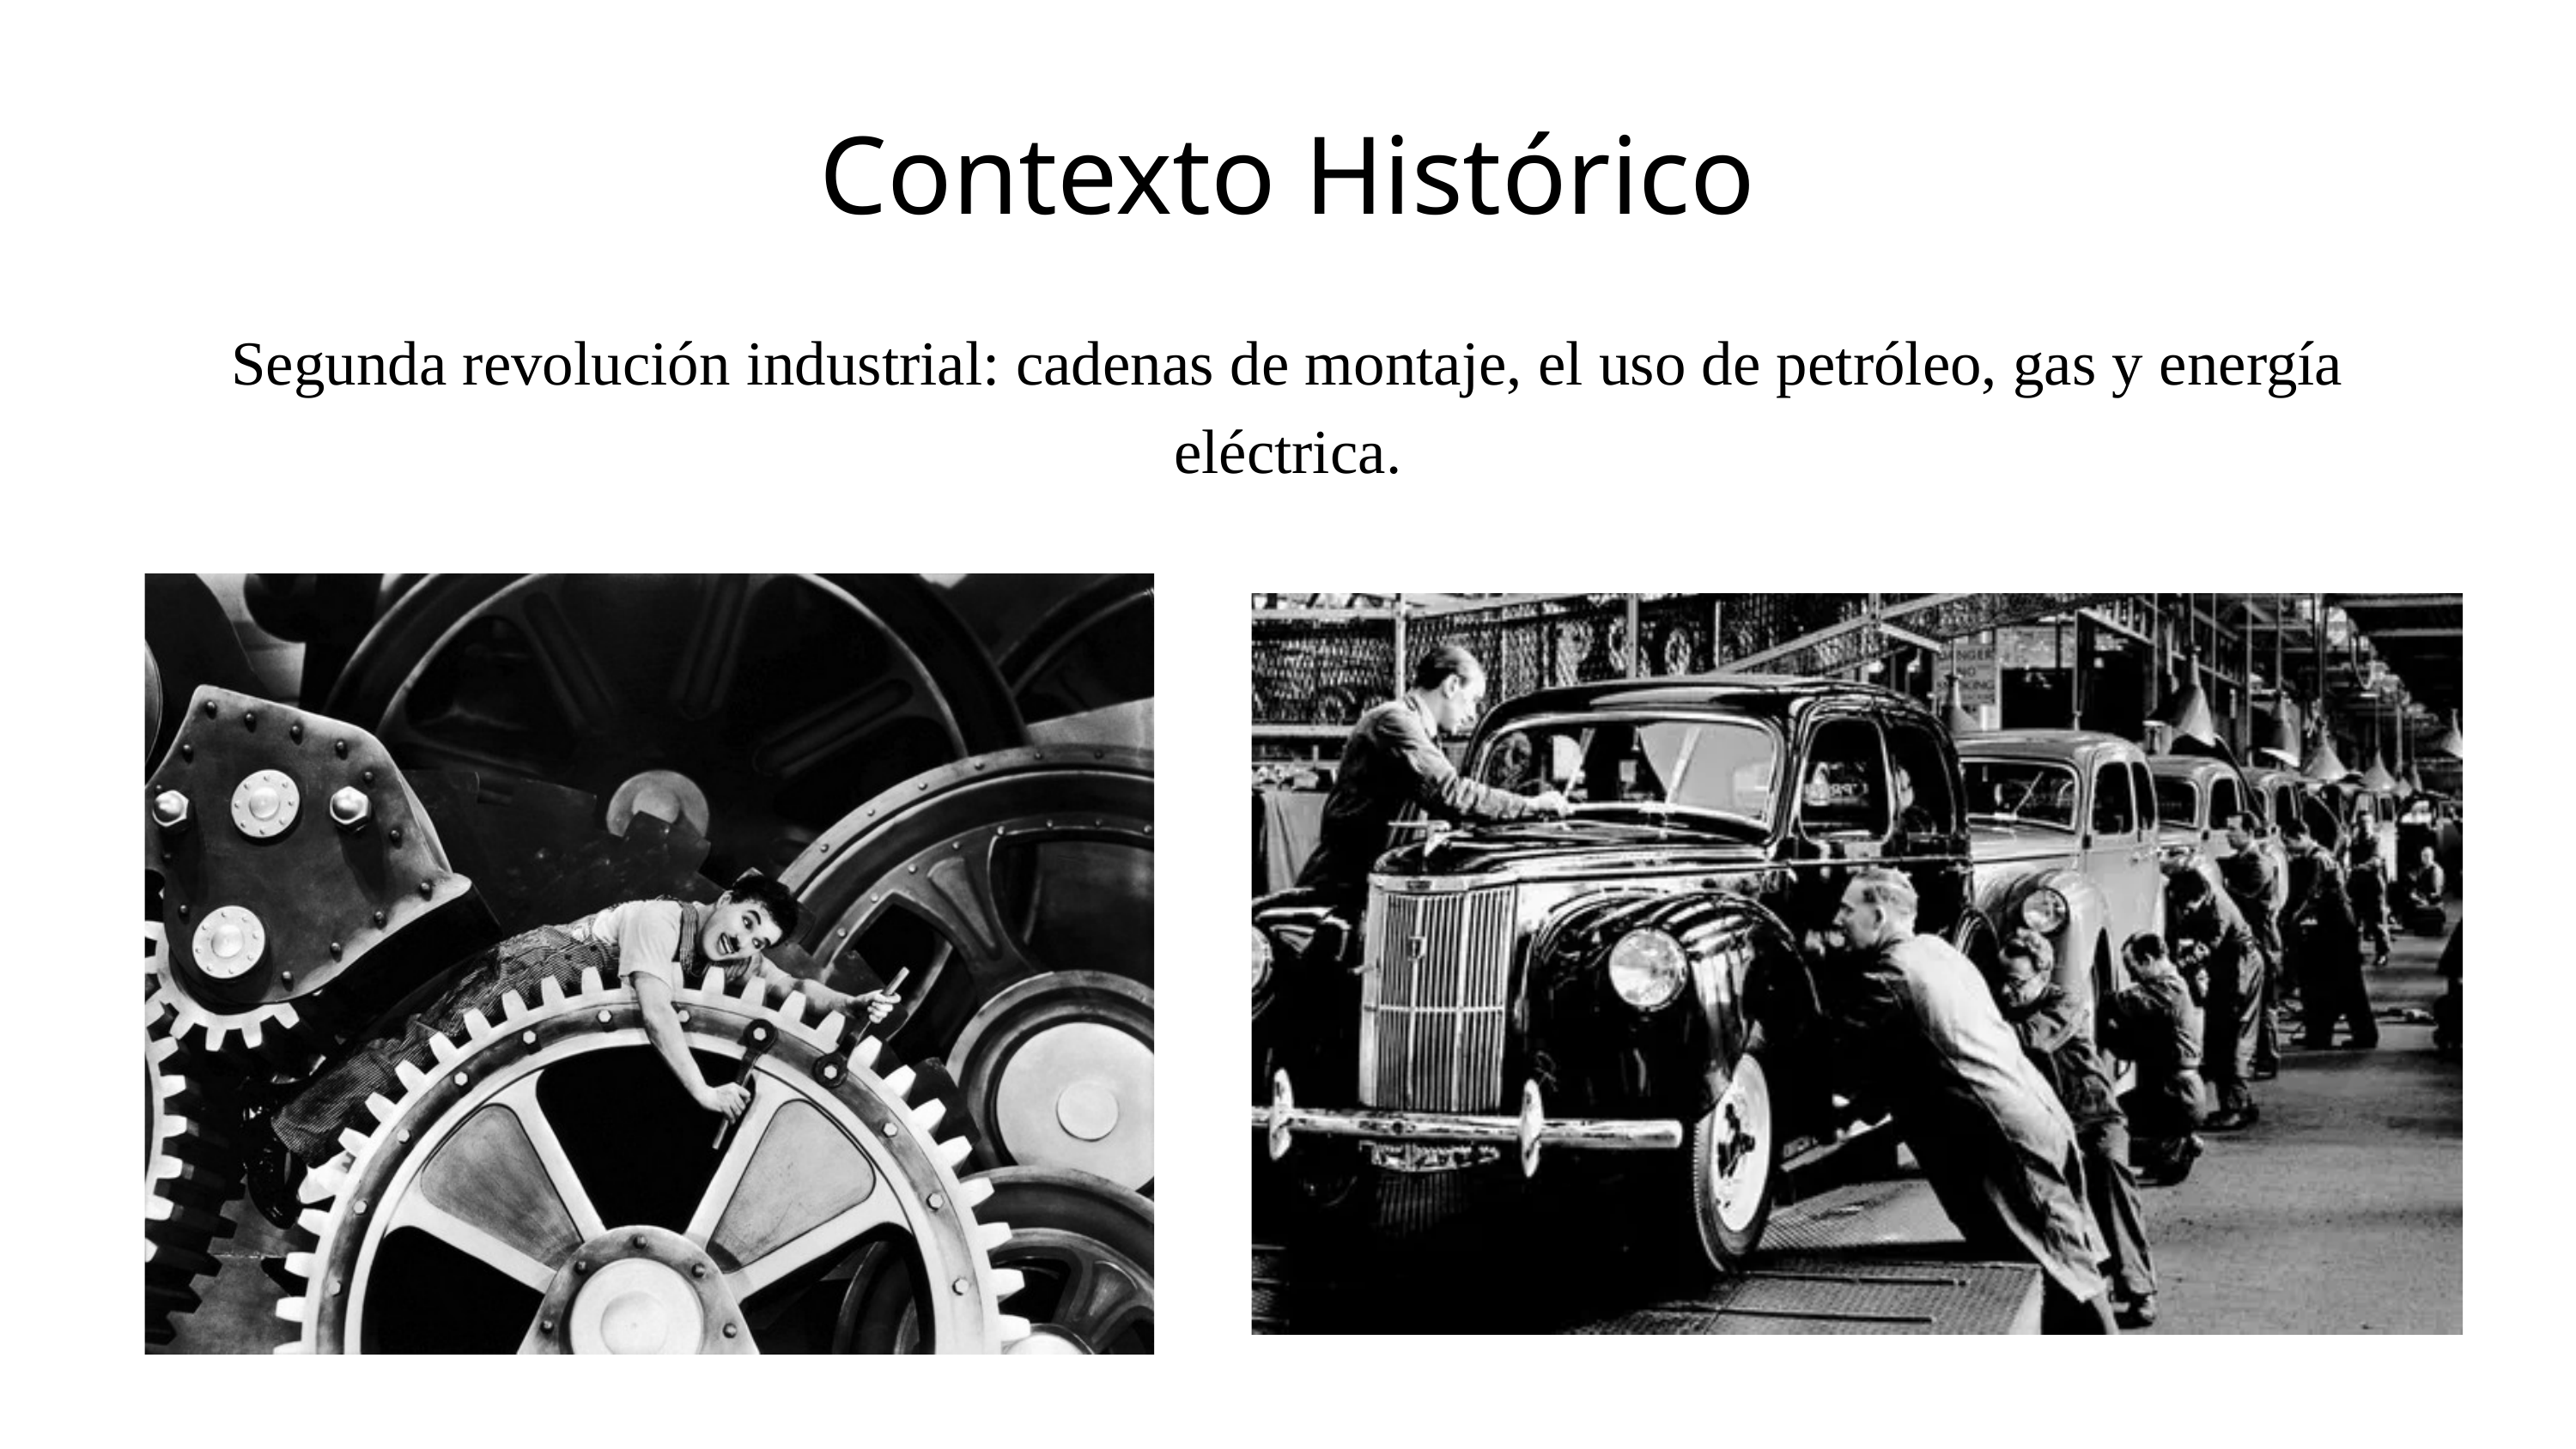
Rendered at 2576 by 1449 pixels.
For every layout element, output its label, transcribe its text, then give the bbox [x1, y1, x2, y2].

text_box [1251, 593, 2464, 1335]
text_box Contexto Histórico [201, 85, 2375, 236]
text_box [144, 573, 1155, 1355]
text_box Segunda revolución industrial: cadenas de montaje, el uso de petróleo, gas y energía eléctrica. [201, 310, 2375, 486]
